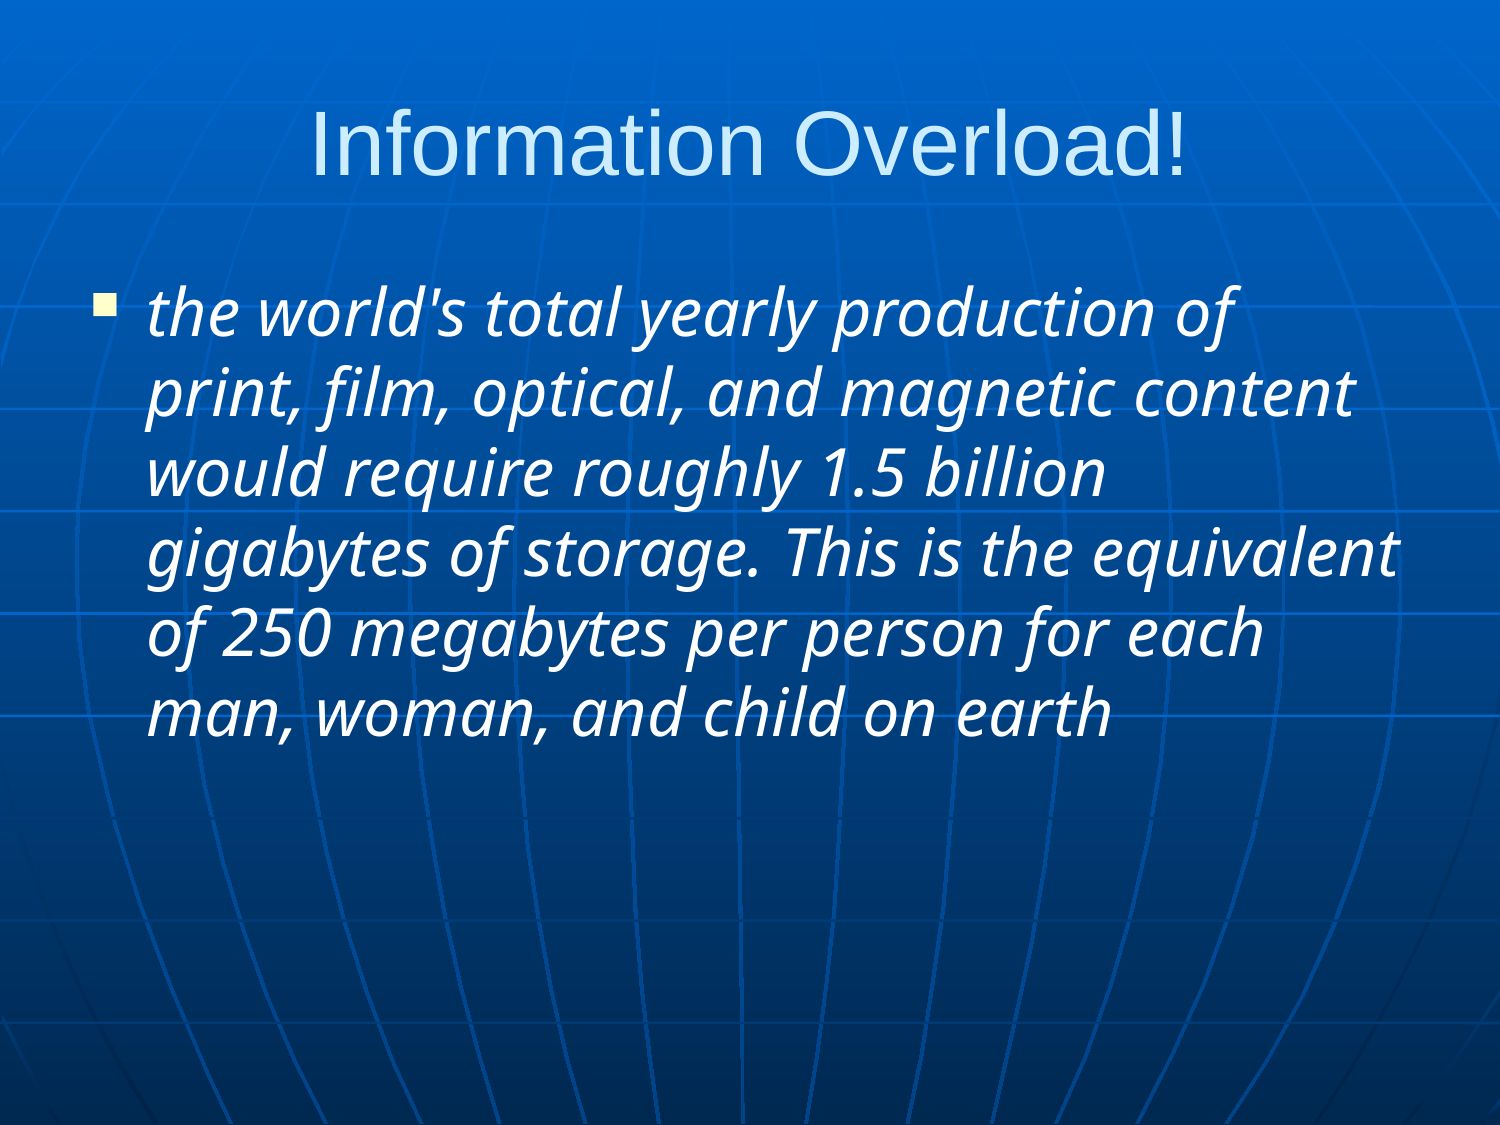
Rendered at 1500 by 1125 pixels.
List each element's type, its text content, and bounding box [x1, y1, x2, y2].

list the world's total yearly production of print, film, optical, and magnetic content would require roughly 1.5 billion gigabytes of storage. This is the equivalent of 250 megabytes per person for each man, woman, and child on earth [75, 262, 1425, 1006]
title Information Overload! [75, 89, 1425, 189]
